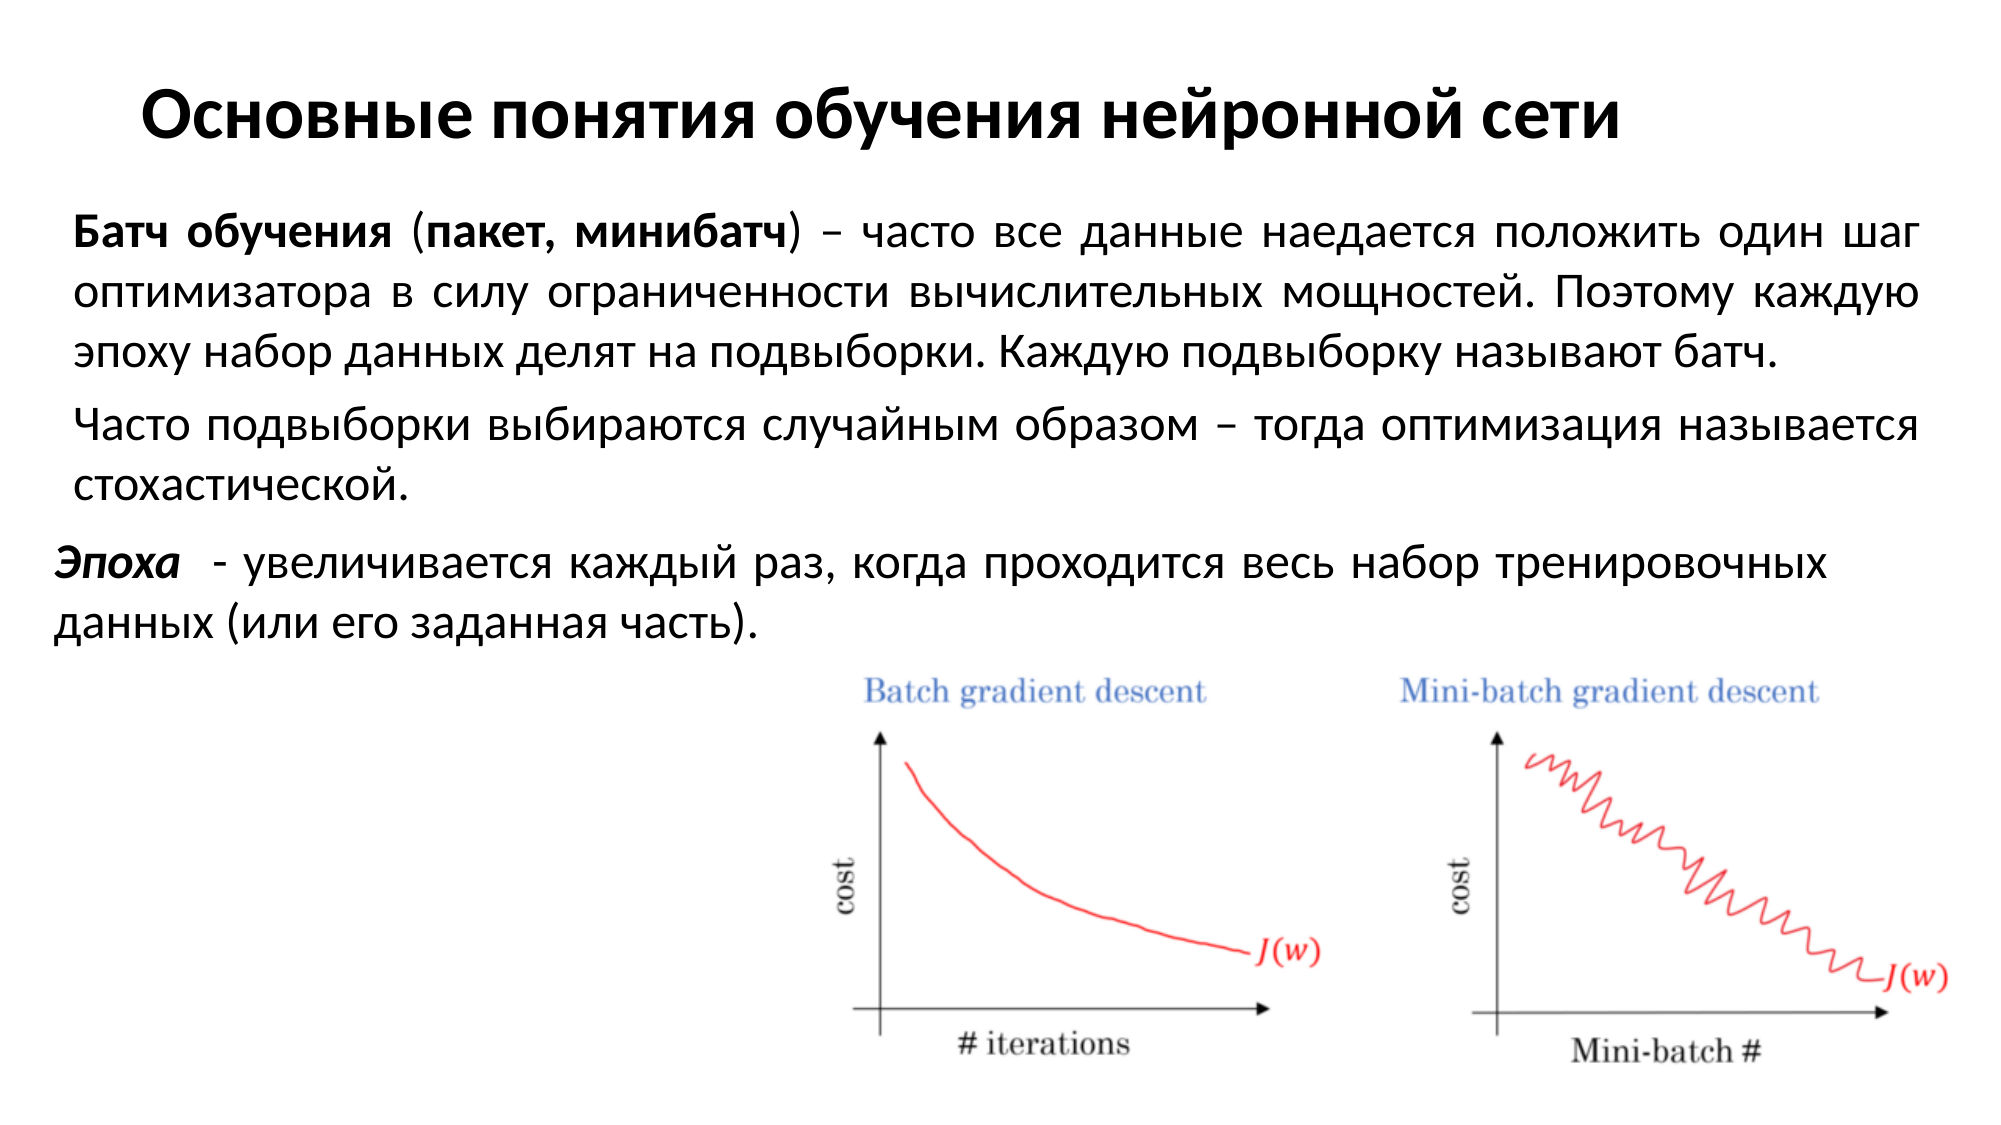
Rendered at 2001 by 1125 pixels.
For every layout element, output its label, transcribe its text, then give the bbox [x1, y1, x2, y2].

text_box Эпоха - увеличивается каждый раз, когда проходится весь набор тренировочных данных (или его заданная часть). [38, 521, 1844, 729]
picture [816, 653, 1955, 1080]
text_box Батч обучения (пакет, минибатч) – часто все данные наедается положить один шаг оптимизатора в силу ограниченности вычислительных мощностей. Поэтому каждую эпоху набор данных делят на подвыборки. Каждую подвыборку называют батч. Часто подвыборки выбираются случайным образом – тогда оптимизация называется стохастической. [58, 190, 1936, 518]
title Основные понятия обучения нейронной сети [126, 56, 1880, 161]
